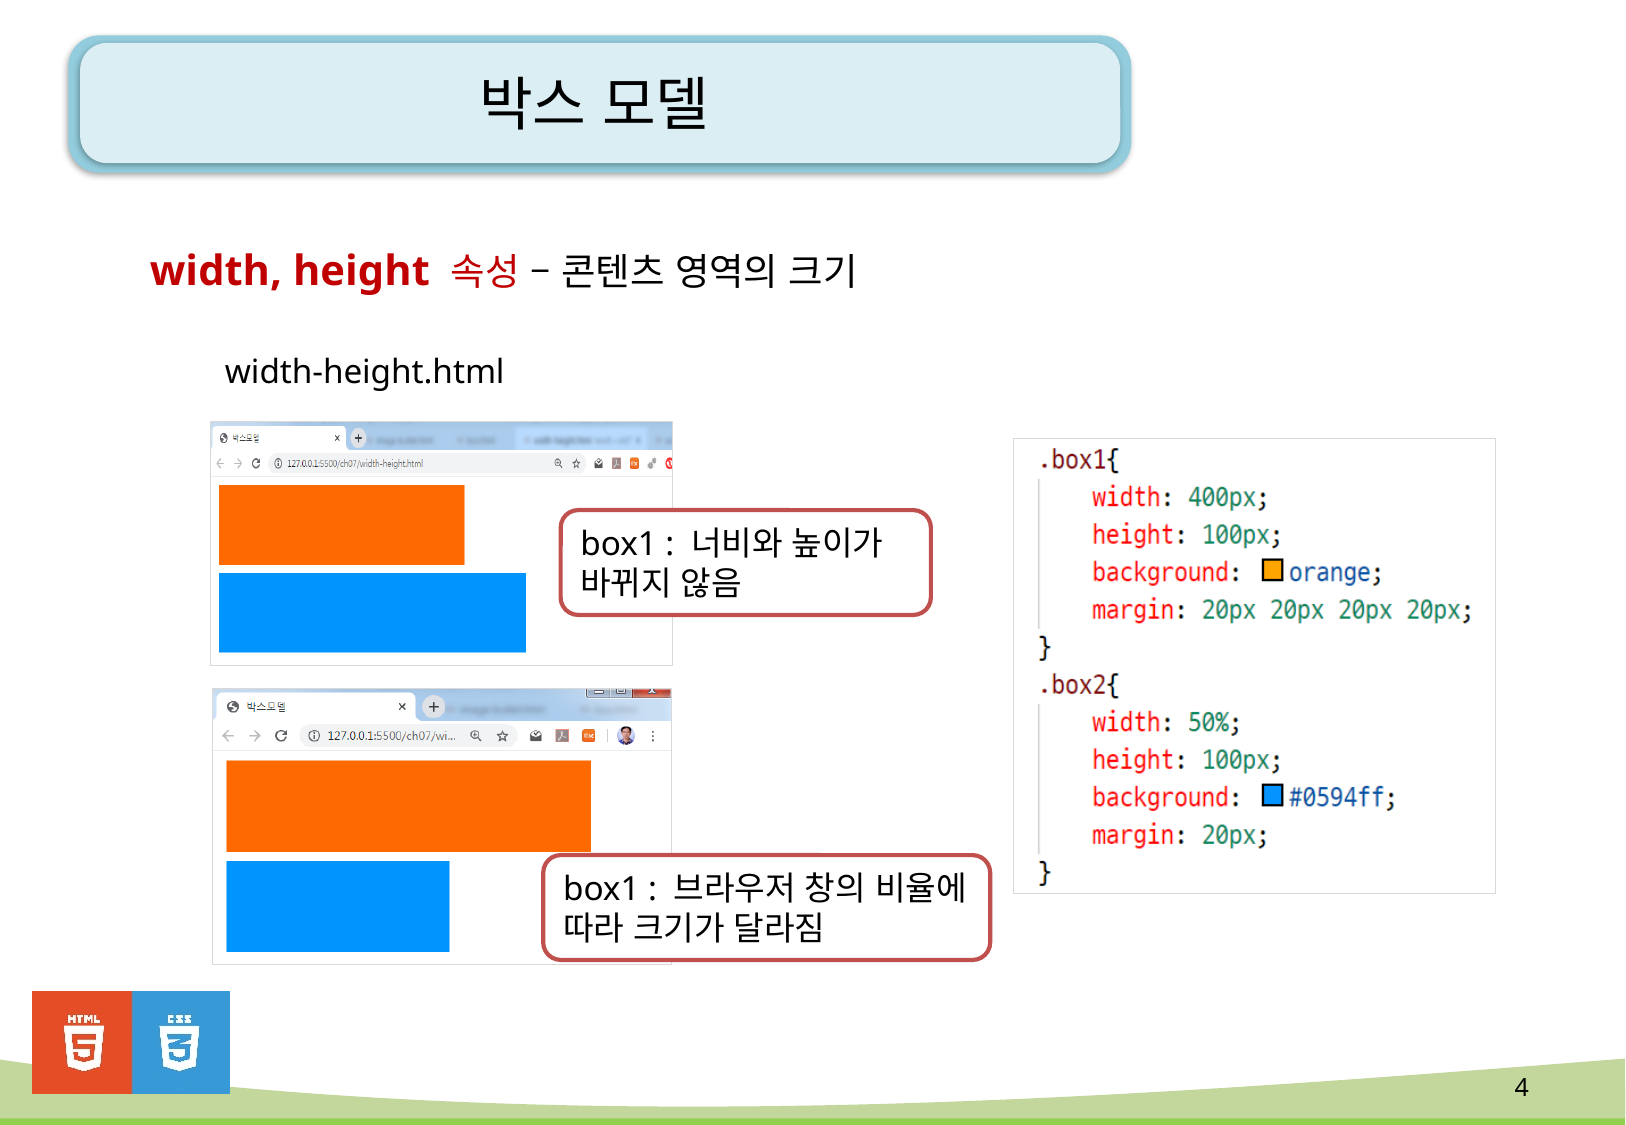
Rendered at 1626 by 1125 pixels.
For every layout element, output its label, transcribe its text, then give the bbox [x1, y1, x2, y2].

picture [209, 421, 673, 666]
text_box width-height.html [210, 322, 561, 398]
text_box box1 : 너비와 높이가 바뀌지 않음 [678, 507, 933, 618]
picture [32, 991, 230, 1094]
picture [212, 688, 672, 965]
text_box box1 : 브라우저 창의 비율에 따라 크기가 달라짐 [677, 852, 993, 963]
slide_number 4 [1452, 1058, 1544, 1119]
picture [1013, 438, 1496, 894]
text_box width, height 속성 – 콘텐츠 영역의 크기 [115, 211, 1486, 302]
title 박스 모델 [68, 32, 1121, 173]
